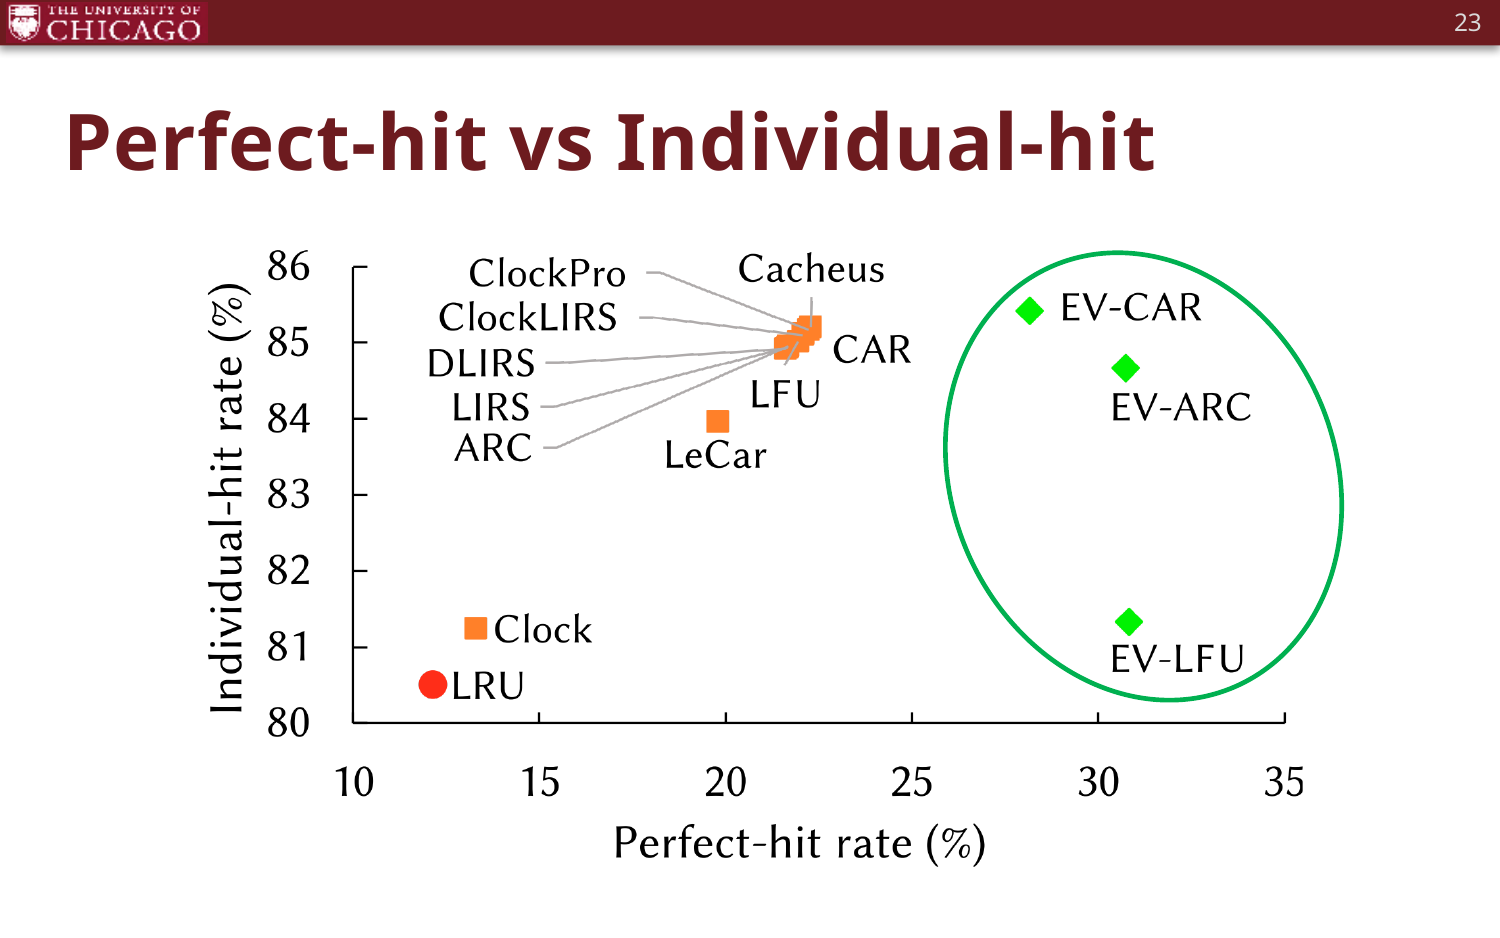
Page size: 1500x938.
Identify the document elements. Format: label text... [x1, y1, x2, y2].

picture [6, 2, 208, 43]
title Perfect-hit vs Individual-hit [48, 37, 1447, 194]
slide_number 23 [1365, 0, 1497, 49]
picture [207, 249, 1303, 867]
text_box [1309, 376, 1343, 625]
